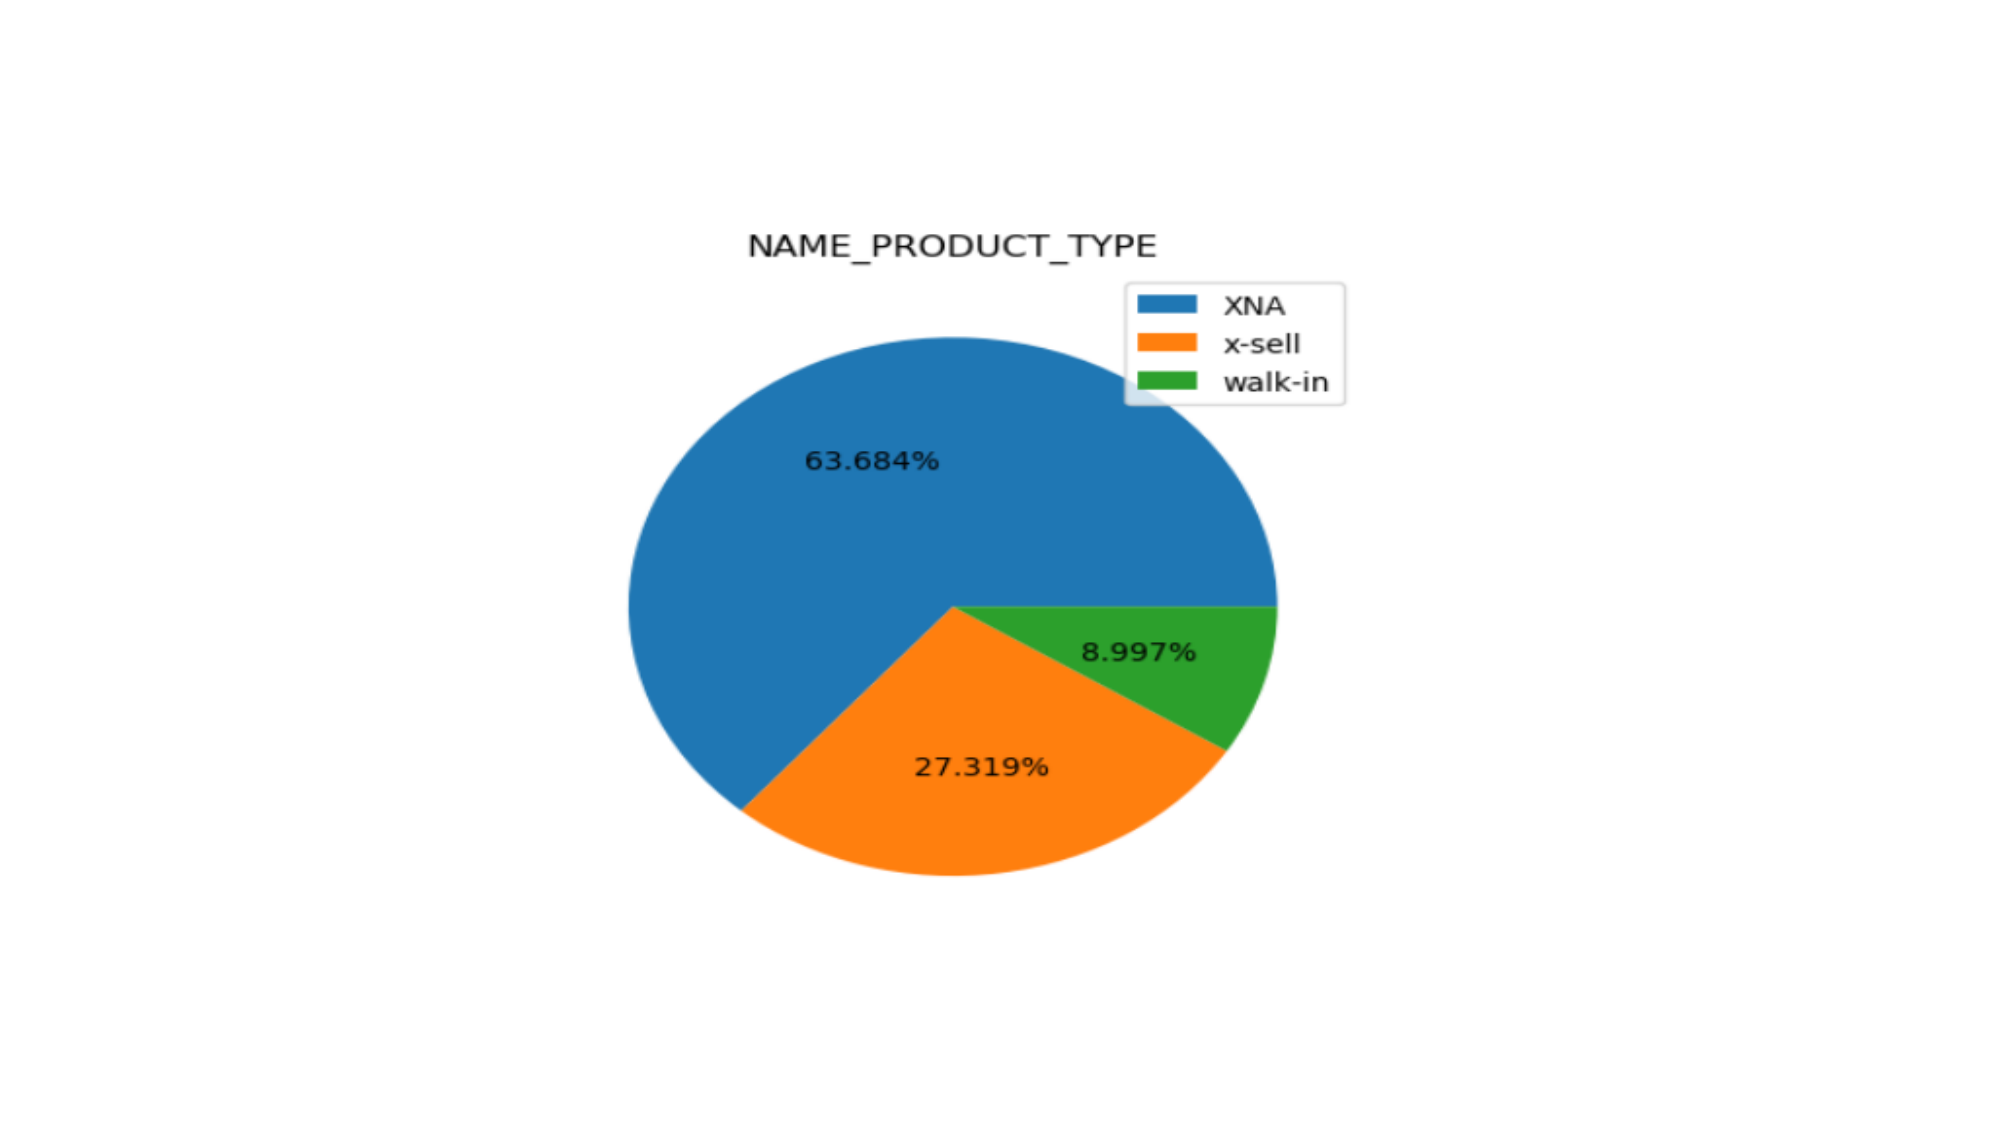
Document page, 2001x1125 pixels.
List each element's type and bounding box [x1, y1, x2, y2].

list [616, 228, 1384, 897]
